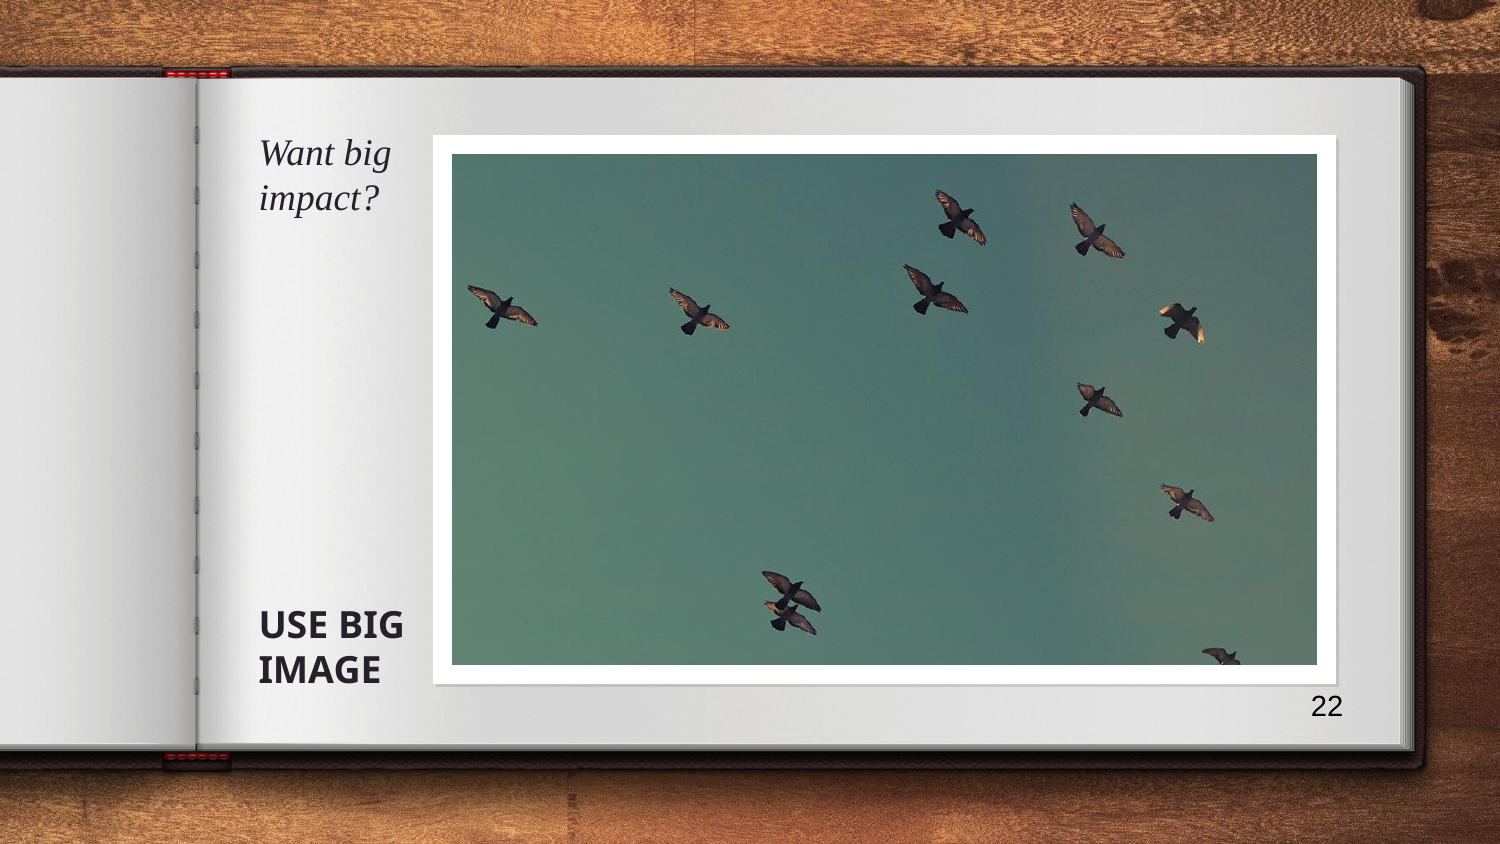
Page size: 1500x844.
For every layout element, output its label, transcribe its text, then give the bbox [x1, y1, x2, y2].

picture [0, 0, 1500, 844]
title Want big impact? [243, 113, 465, 340]
text_box [1336, 139, 1340, 672]
slide_number 22 [1295, 672, 1386, 737]
title USE BIG IMAGE [243, 479, 465, 706]
